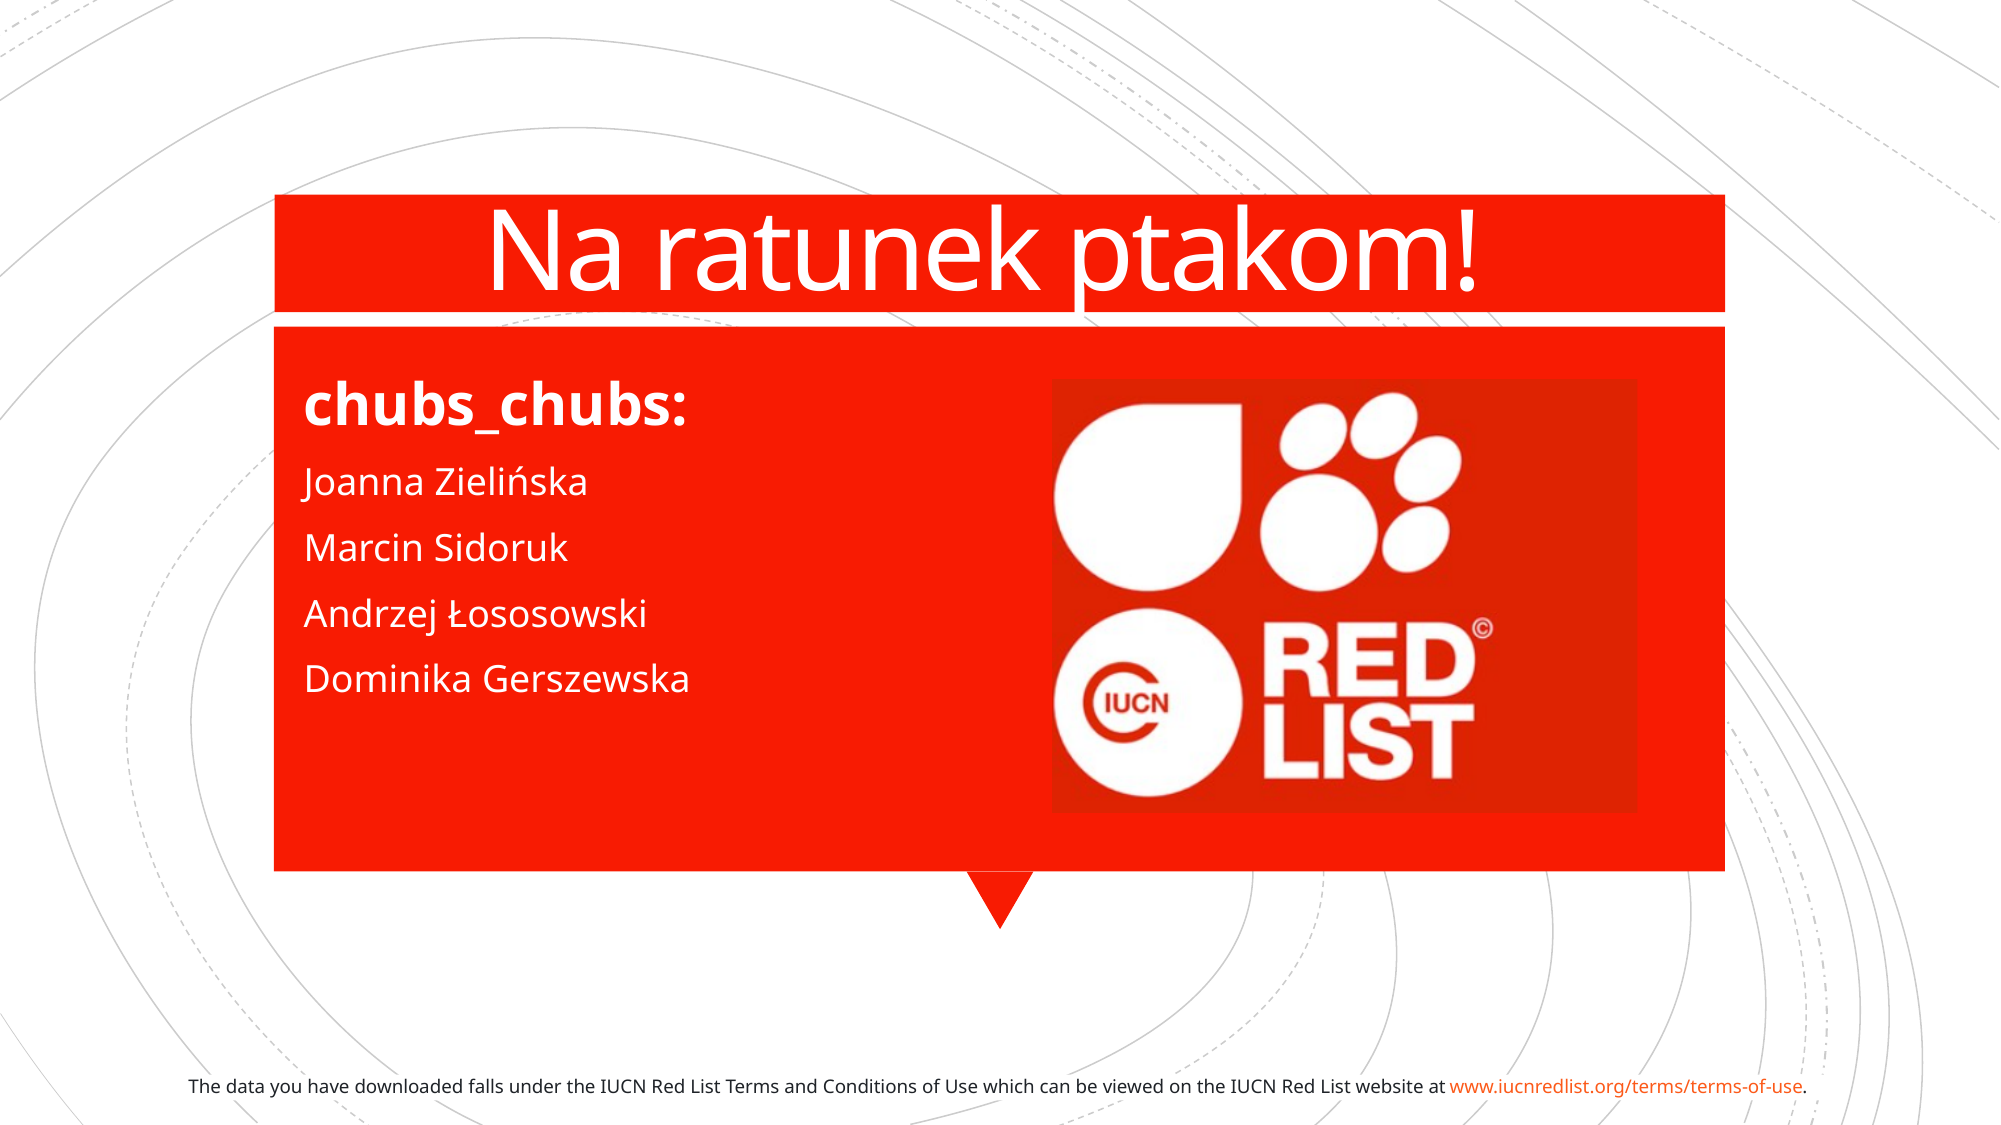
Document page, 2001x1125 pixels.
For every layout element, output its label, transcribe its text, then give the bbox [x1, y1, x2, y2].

text_box The data you have downloaded falls under the IUCN Red List Terms and Conditions of Use which can be viewed on the IUCN Red List website at www.iucnredlist.org/terms/terms-of-use. [173, 1074, 1827, 1101]
subtitle chubs_chubs: Joanna Zielińska Marcin Sidoruk Andrzej Łososowski Dominika Gerszewska [288, 367, 1712, 858]
title Na ratunek ptakom! [271, 94, 1696, 312]
picture [1051, 378, 1638, 813]
